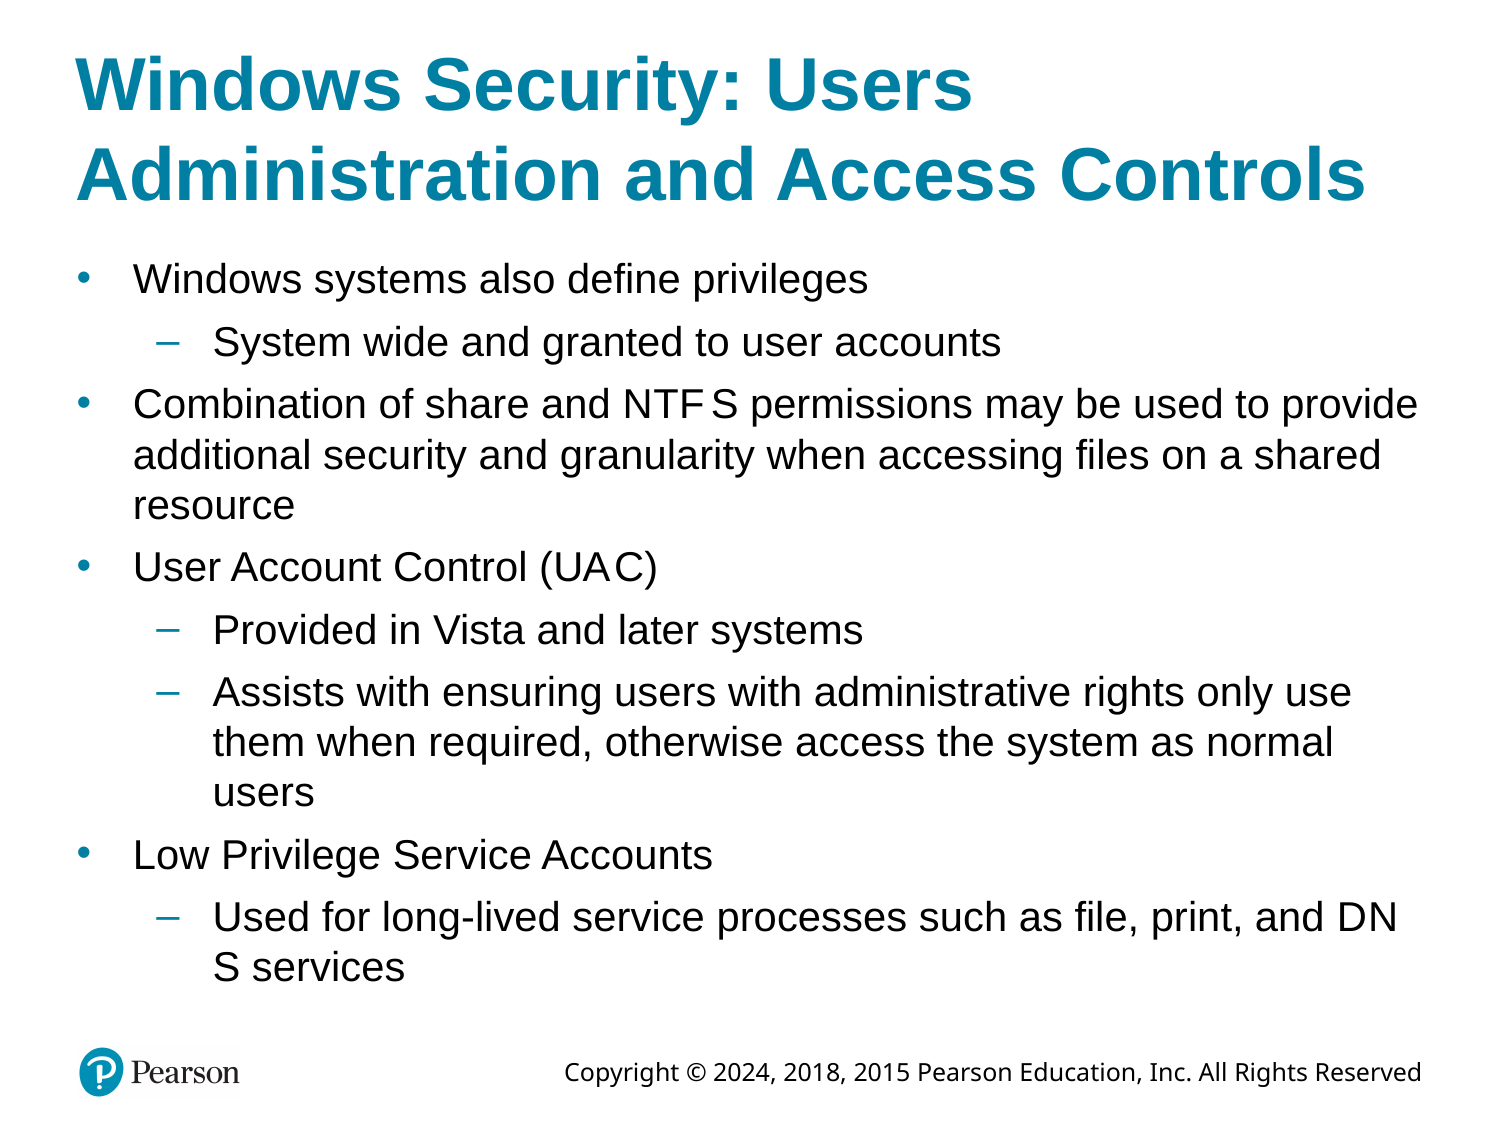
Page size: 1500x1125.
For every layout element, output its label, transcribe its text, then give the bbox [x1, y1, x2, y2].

list Windows systems also define privileges System wide and granted to user accounts Combination of share and N T F S permissions may be used to provide additional security and granularity when accessing files on a shared resource User Account Control (U A C) Provided in Vista and later systems Assists with ensuring users with administrative rights only use them when required, otherwise access the system as normal users Low Privilege Service Accounts Used for long-lived service processes such as file, print, and D N S services [76, 249, 1425, 994]
title Windows Security: Users Administration and Access Controls [75, 28, 1425, 223]
picture [78, 1046, 241, 1098]
